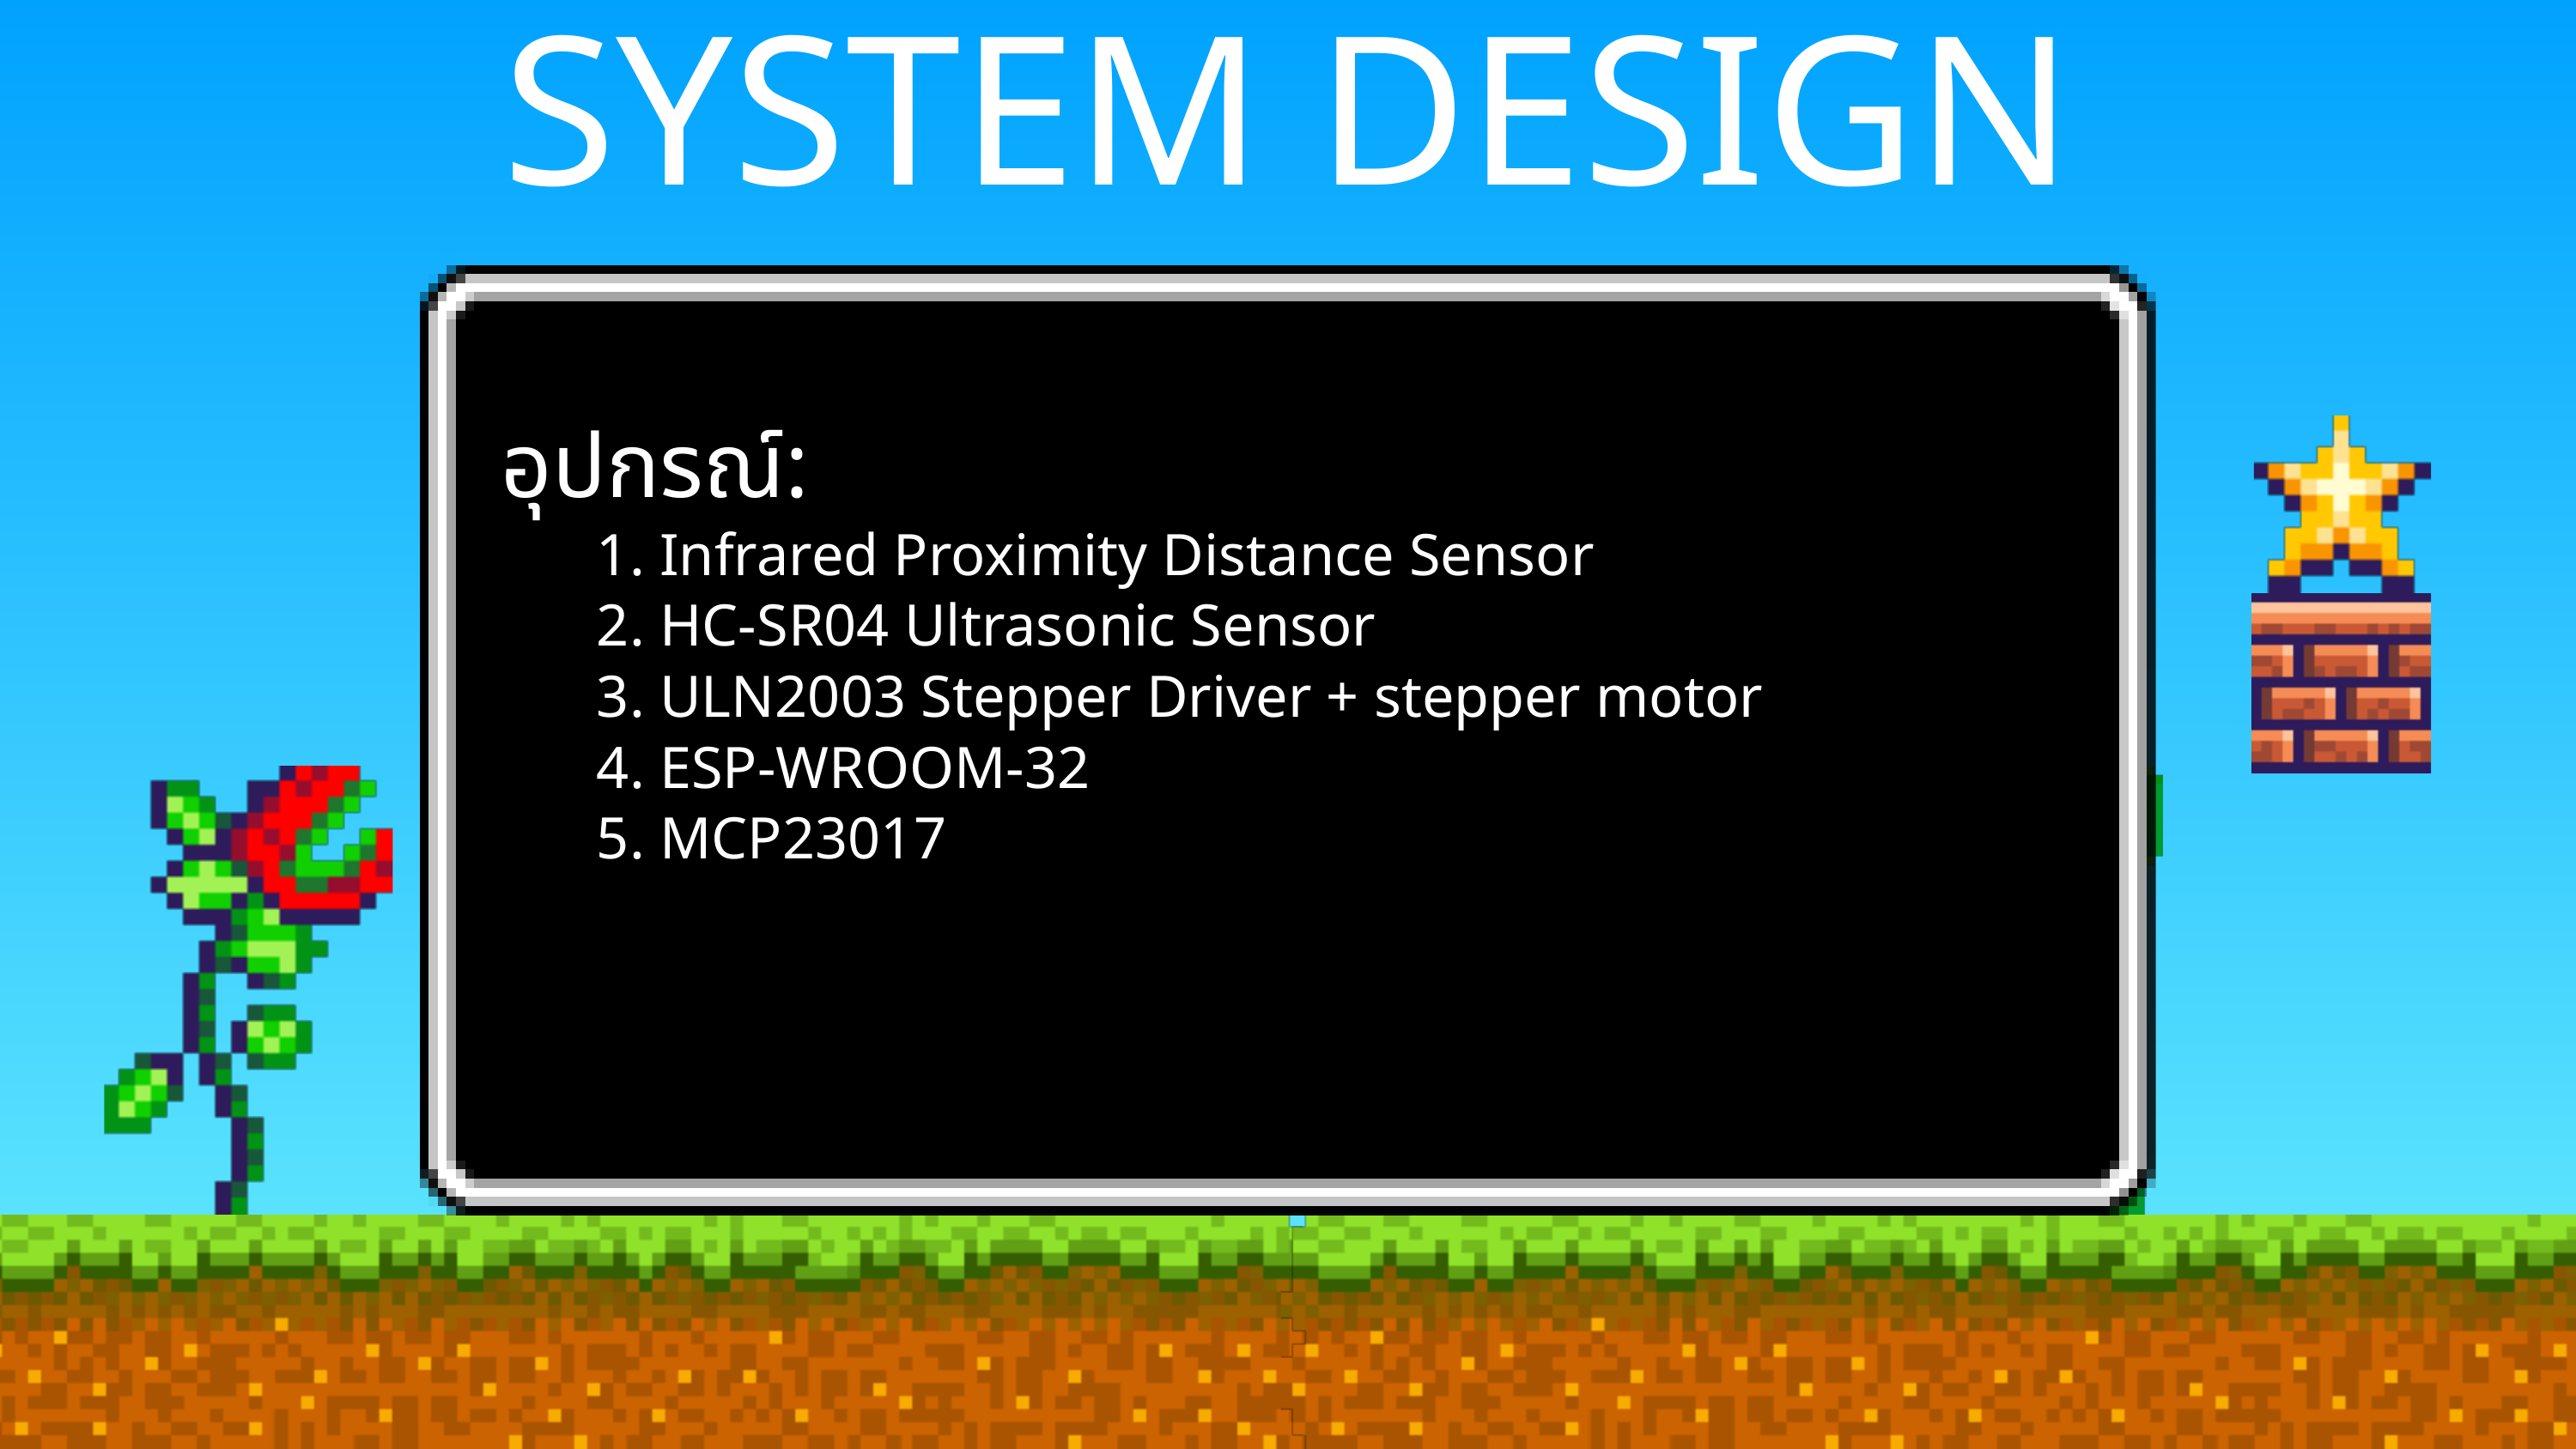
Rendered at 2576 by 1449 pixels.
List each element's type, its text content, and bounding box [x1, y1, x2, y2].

text_box [0, 1215, 1280, 1449]
text_box [1280, 1215, 2576, 1449]
text_box [2253, 415, 2432, 593]
text_box อุปกรณ์: 1. Infrared Proximity Distance Sensor 2. HC-SR04 Ultrasonic Sensor 3. ULN2003 Stepper Driver + stepper motor 4. ESP-WROOM-32 5. MCP23017 [477, 352, 2124, 871]
text_box SYSTEM DESIGN [3, 13, 2573, 227]
text_box [104, 766, 393, 1215]
text_box [2156, 767, 2163, 1215]
text_box [420, 265, 2156, 1216]
text_box [2251, 593, 2432, 773]
